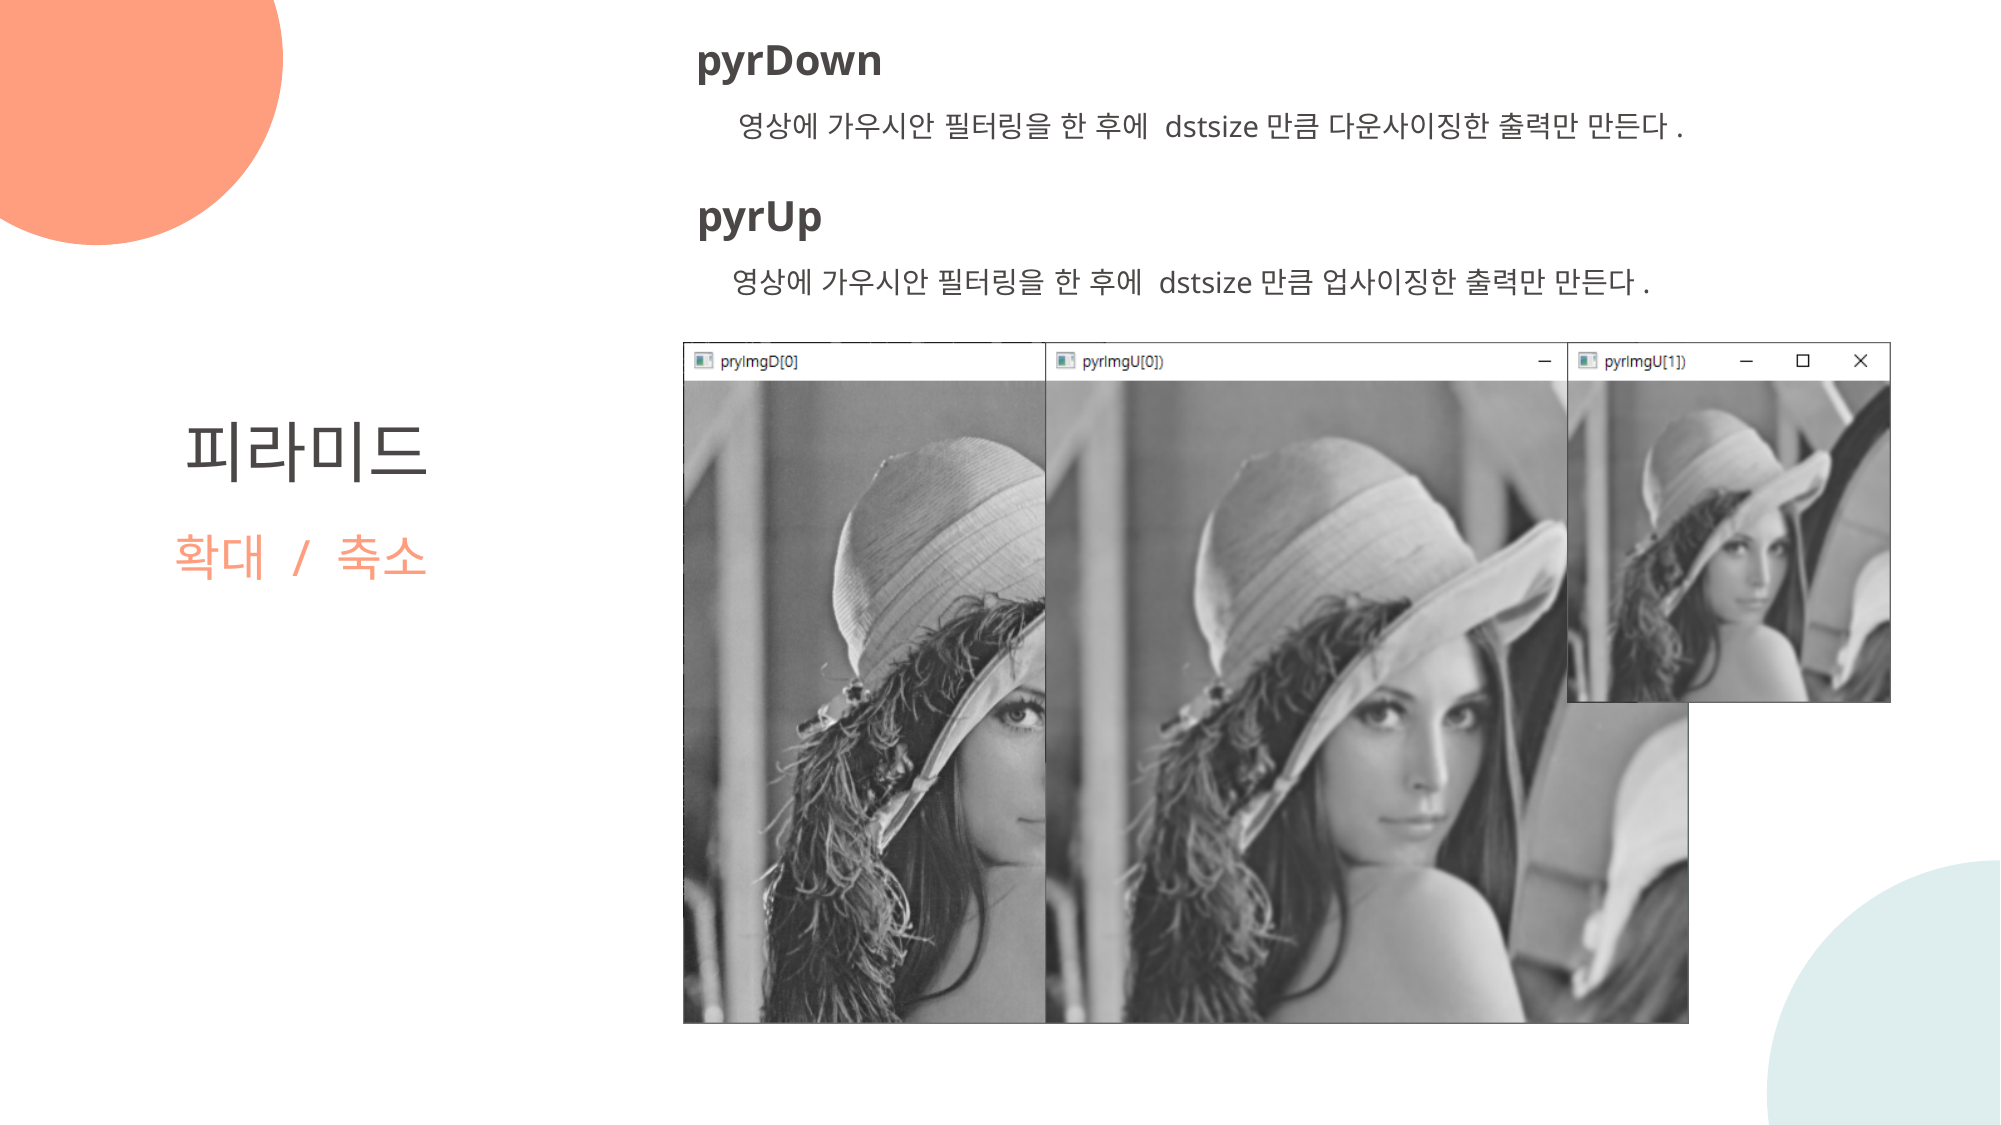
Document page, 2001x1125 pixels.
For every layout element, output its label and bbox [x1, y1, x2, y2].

text_box [683, 182, 1699, 308]
picture [683, 342, 1891, 1024]
text_box [683, 26, 1739, 152]
text_box [157, 403, 458, 595]
text_box [1765, 859, 2000, 1125]
text_box [0, 0, 284, 247]
